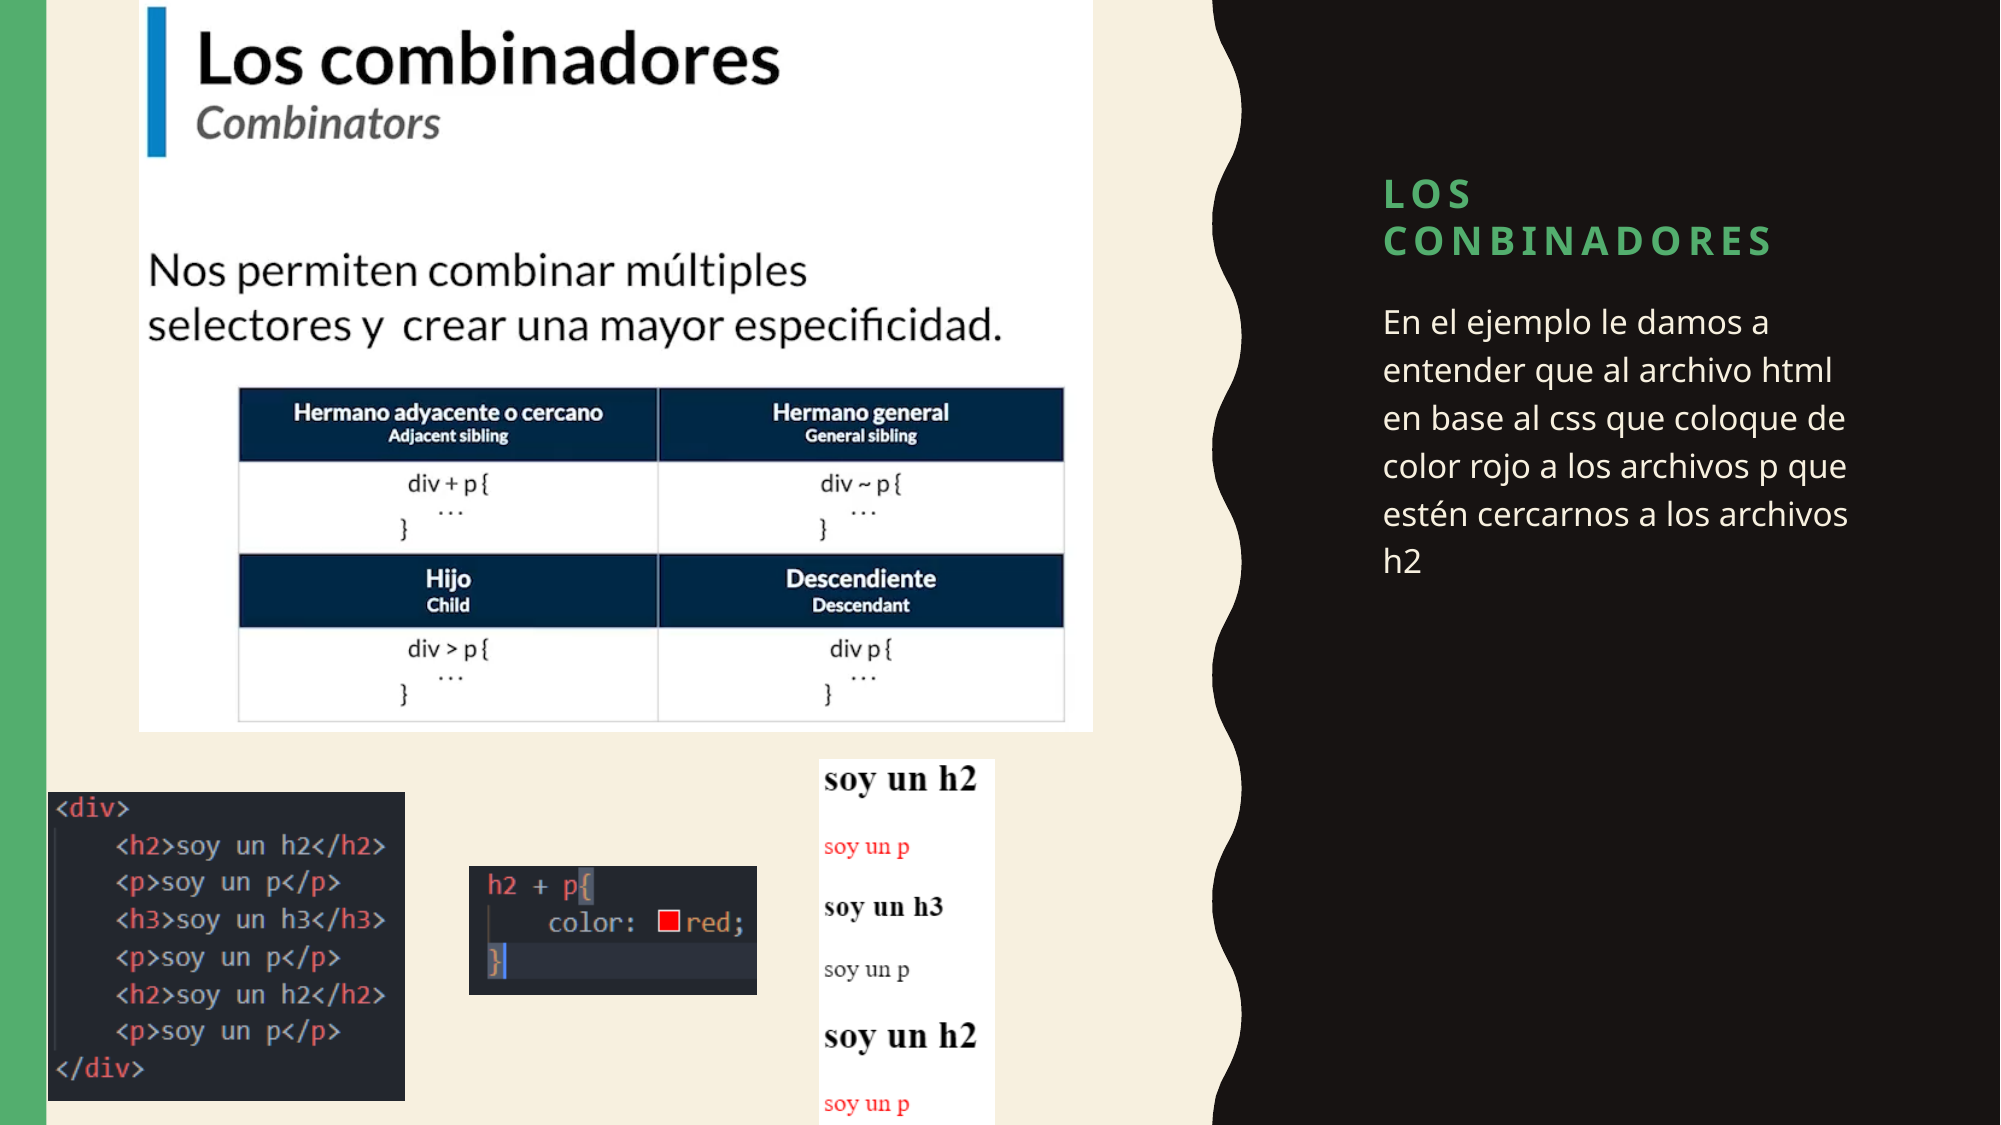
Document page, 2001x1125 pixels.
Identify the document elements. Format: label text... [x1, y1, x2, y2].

list En el ejemplo le damos a entender que al archivo html en base al css que coloque de color rojo a los archivos p que estén cercarnos a los archivos h2 [1367, 285, 1875, 969]
picture [819, 759, 995, 1125]
picture [139, 0, 1093, 733]
picture [48, 792, 405, 1101]
title Los conbinadores [1367, 75, 1875, 272]
picture [469, 866, 758, 995]
